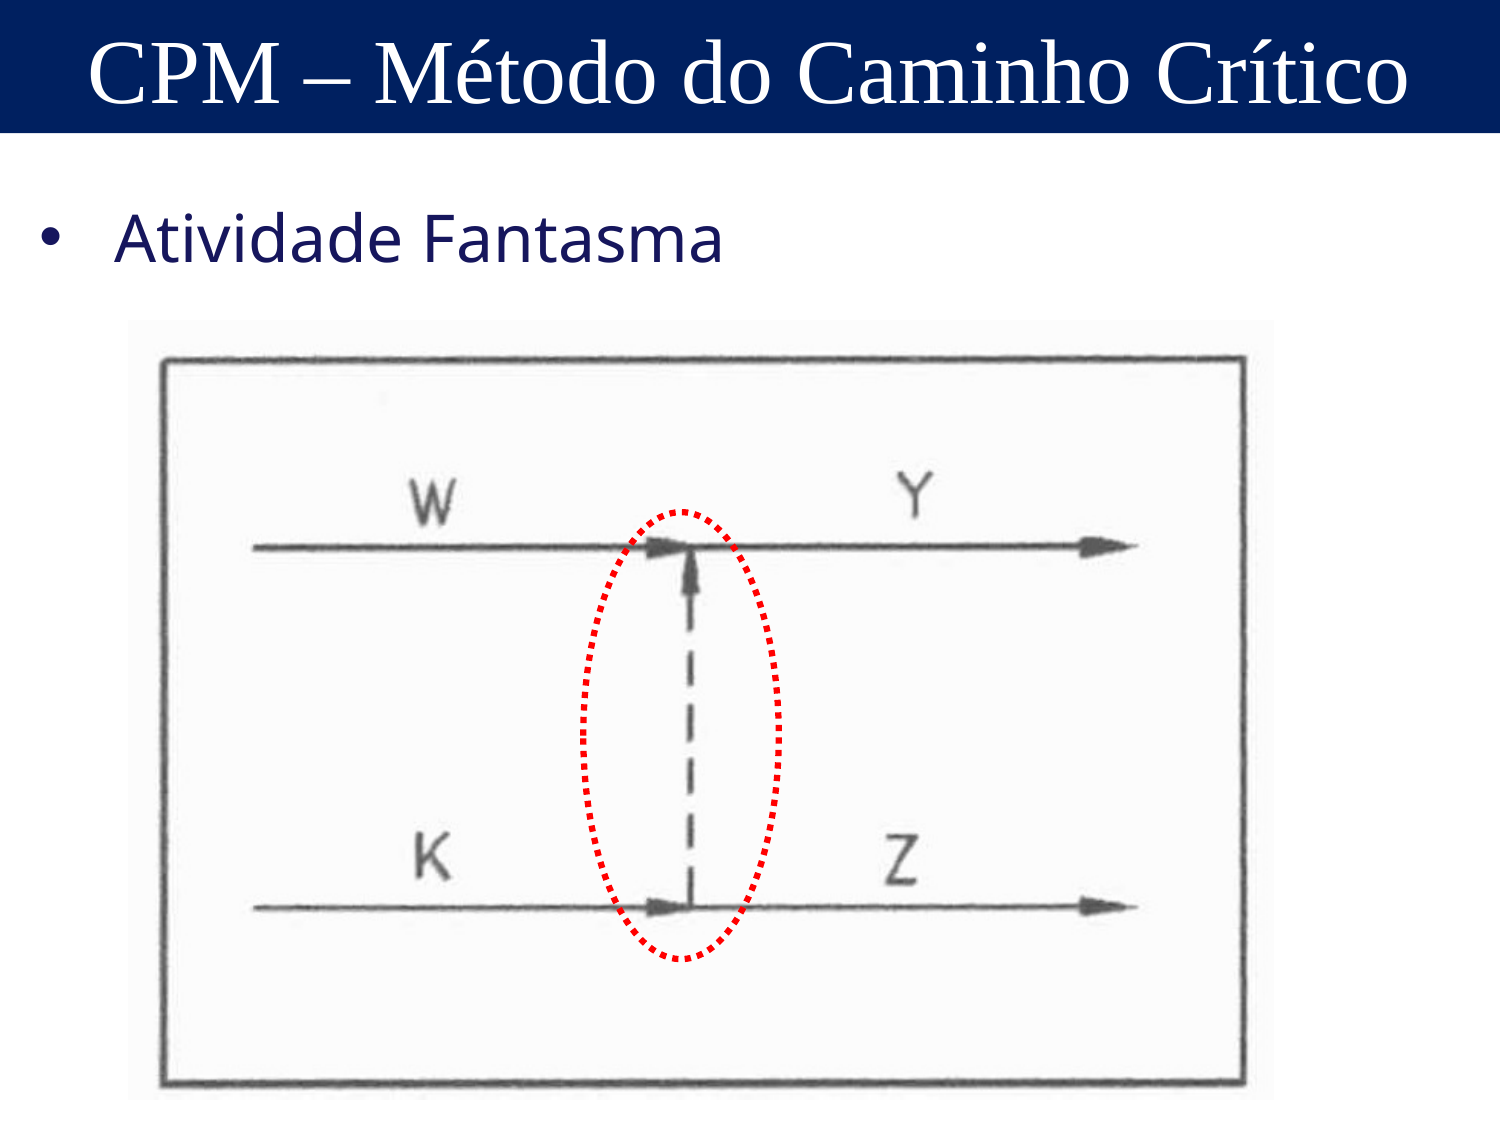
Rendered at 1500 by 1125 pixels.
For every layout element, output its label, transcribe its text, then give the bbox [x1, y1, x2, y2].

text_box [128, 320, 1274, 1100]
title Atividade Fantasma [37, 140, 1273, 330]
text_box CPM – Método do Caminho Crítico [0, 0, 1500, 134]
